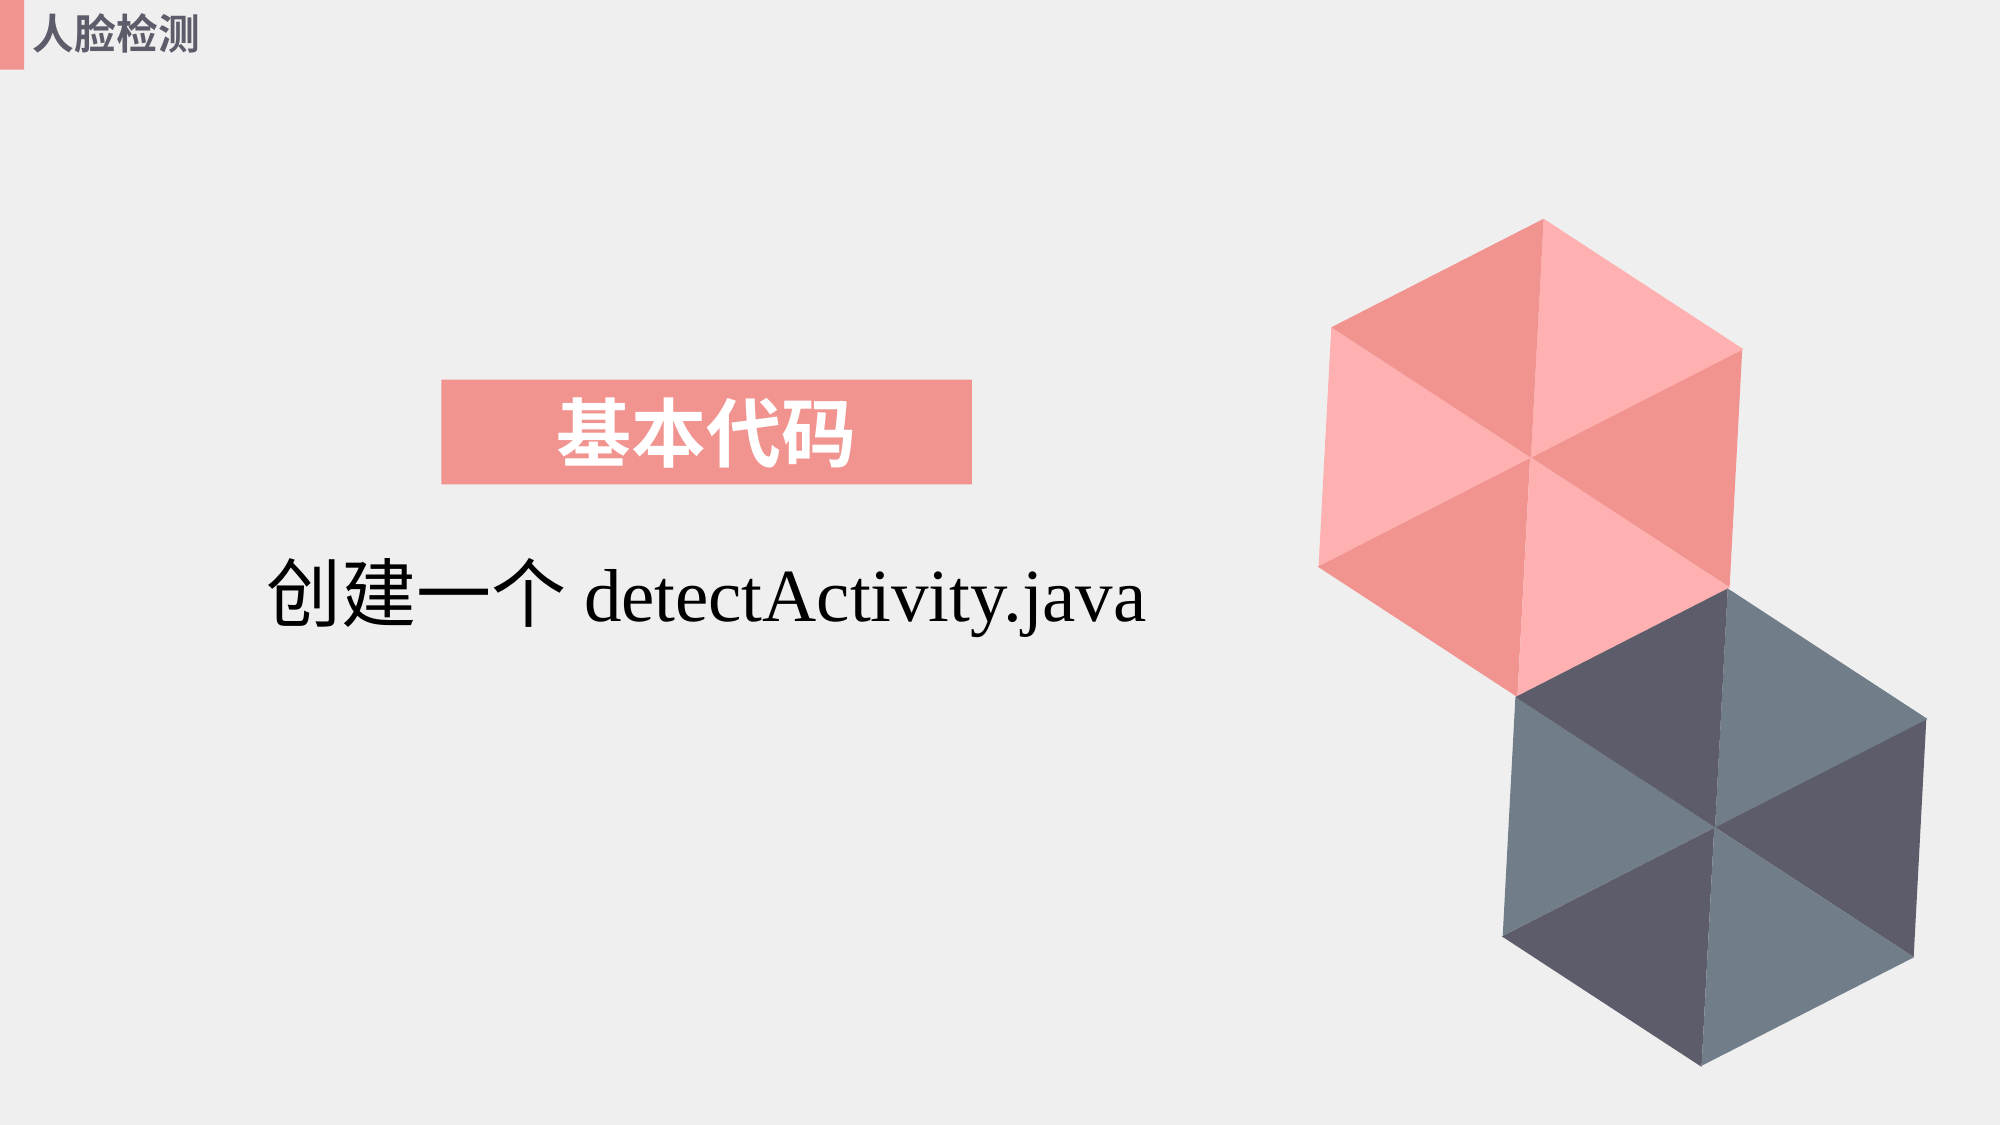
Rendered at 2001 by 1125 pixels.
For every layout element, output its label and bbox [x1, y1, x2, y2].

text_box [256, 379, 1157, 638]
text_box [1221, 298, 2000, 1020]
text_box [0, 0, 453, 70]
